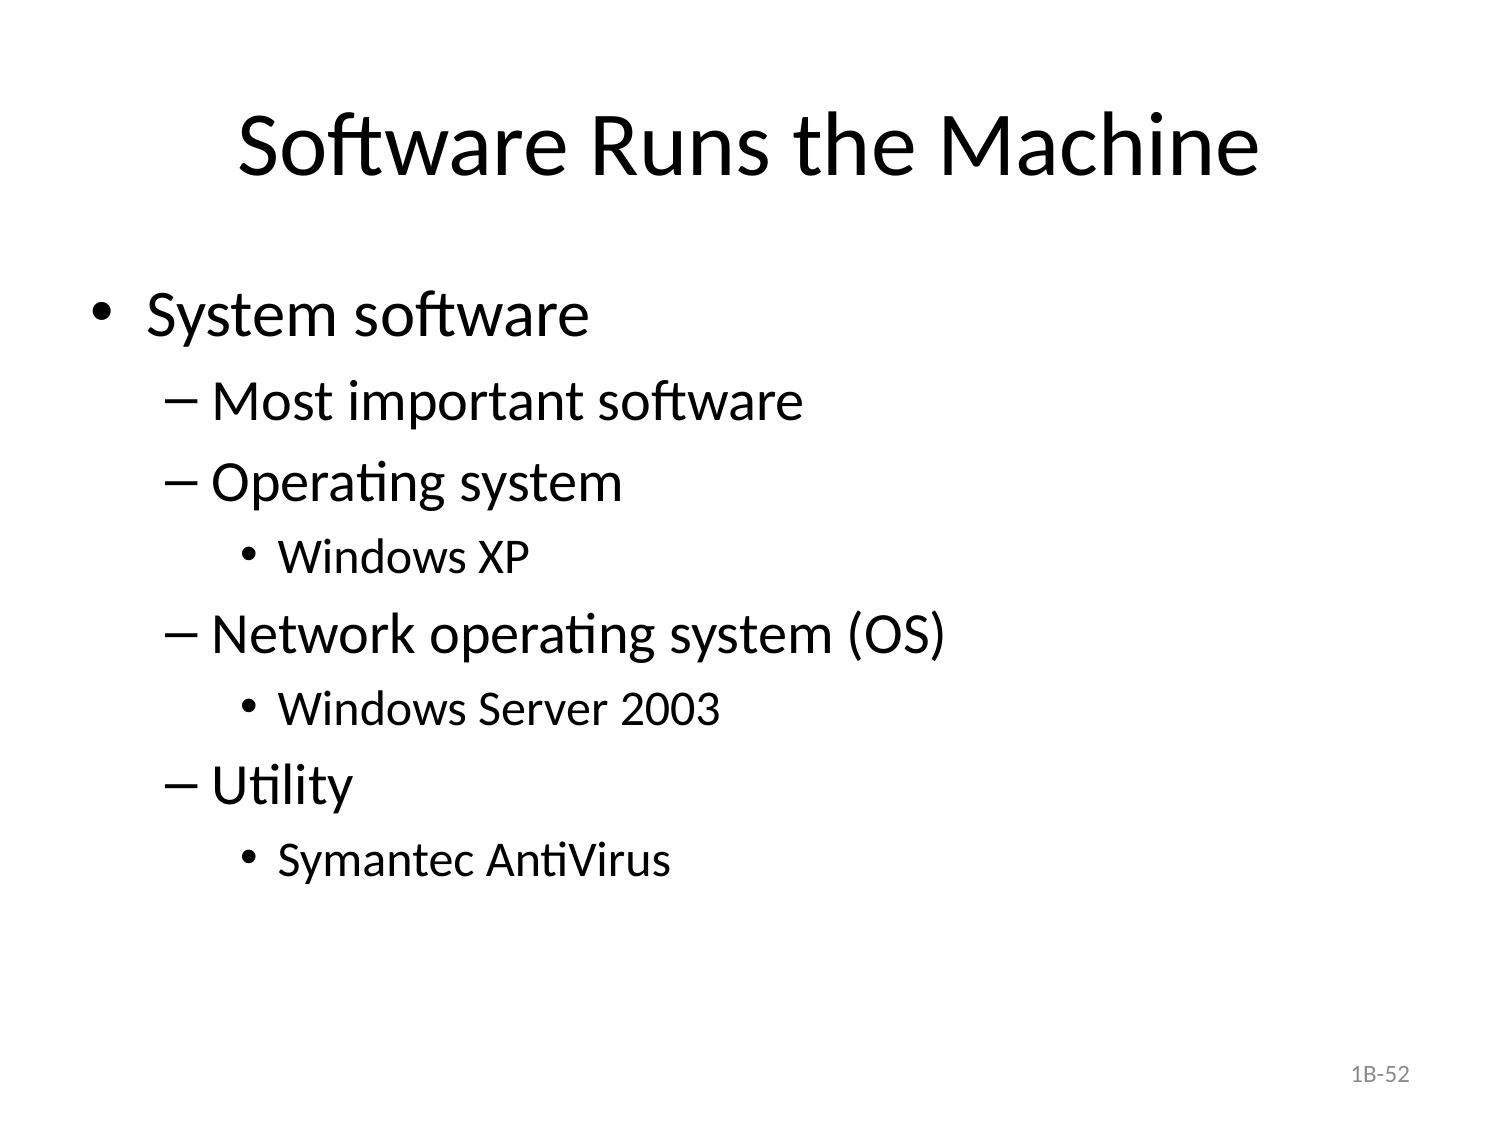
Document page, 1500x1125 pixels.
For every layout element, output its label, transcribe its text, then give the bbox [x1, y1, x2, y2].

list System software Most important software Operating system Windows XP Network operating system (OS) Windows Server 2003 Utility Symantec AntiVirus [75, 262, 1425, 1005]
slide_number 1B-52 [1074, 1042, 1425, 1103]
title Software Runs the Machine [75, 45, 1425, 233]
